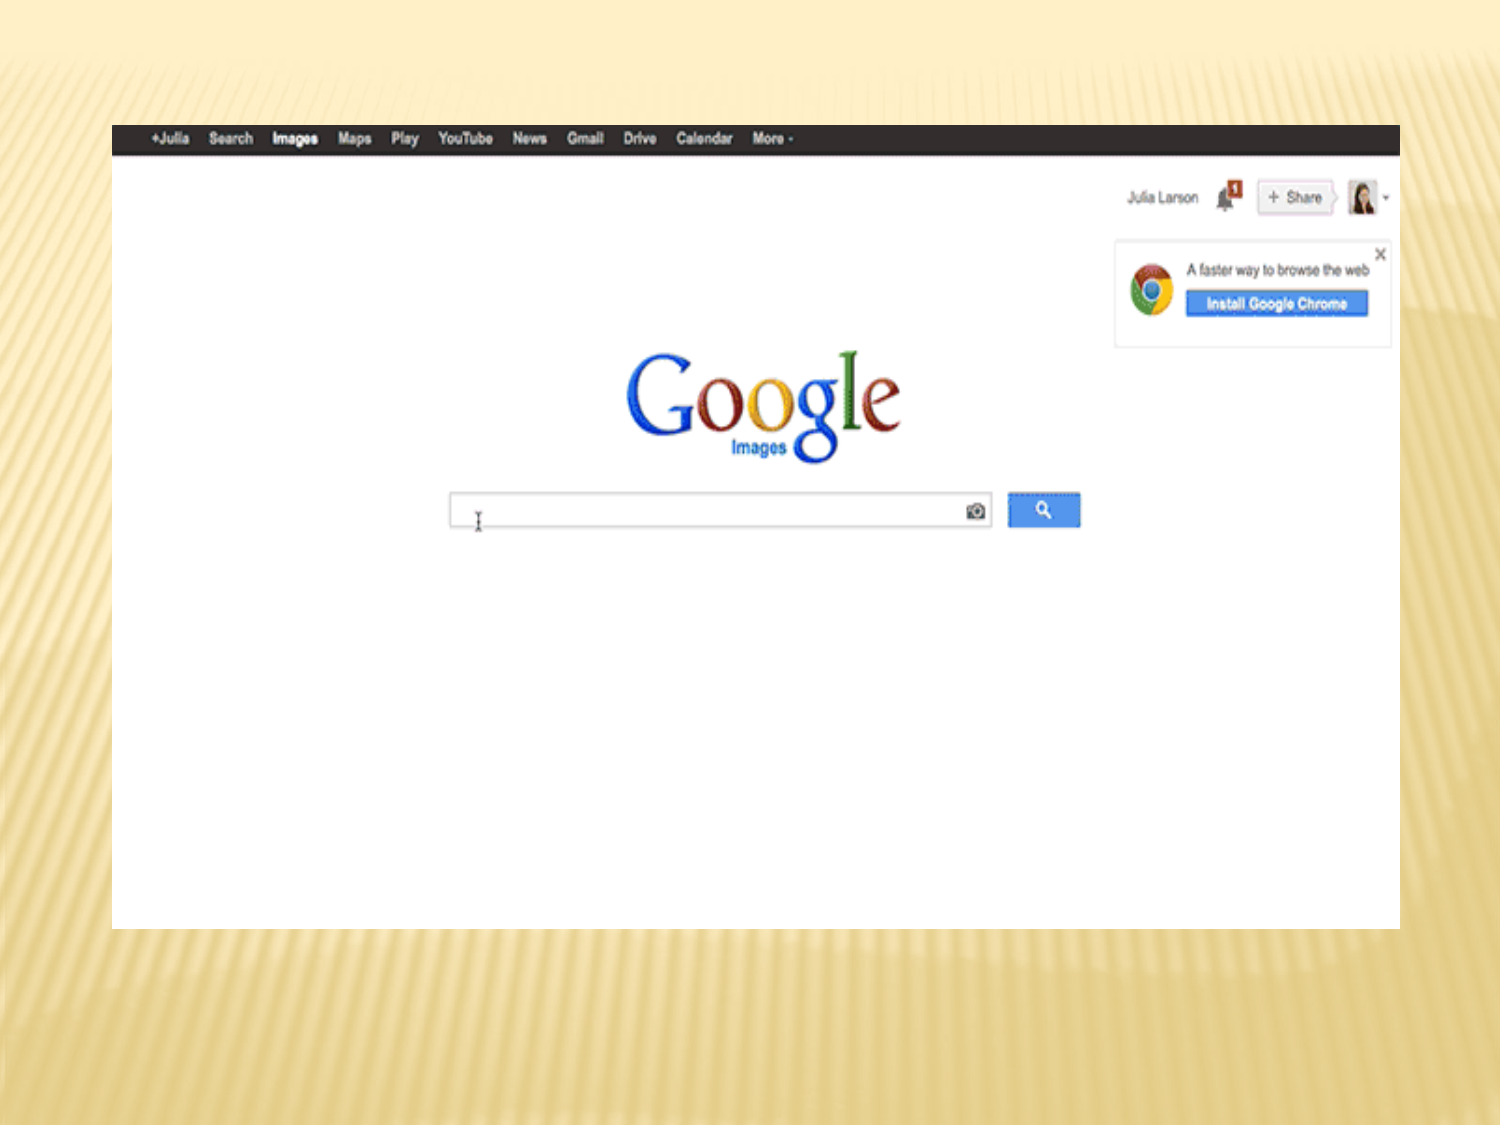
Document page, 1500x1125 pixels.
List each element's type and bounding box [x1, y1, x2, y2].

picture [111, 125, 1400, 929]
